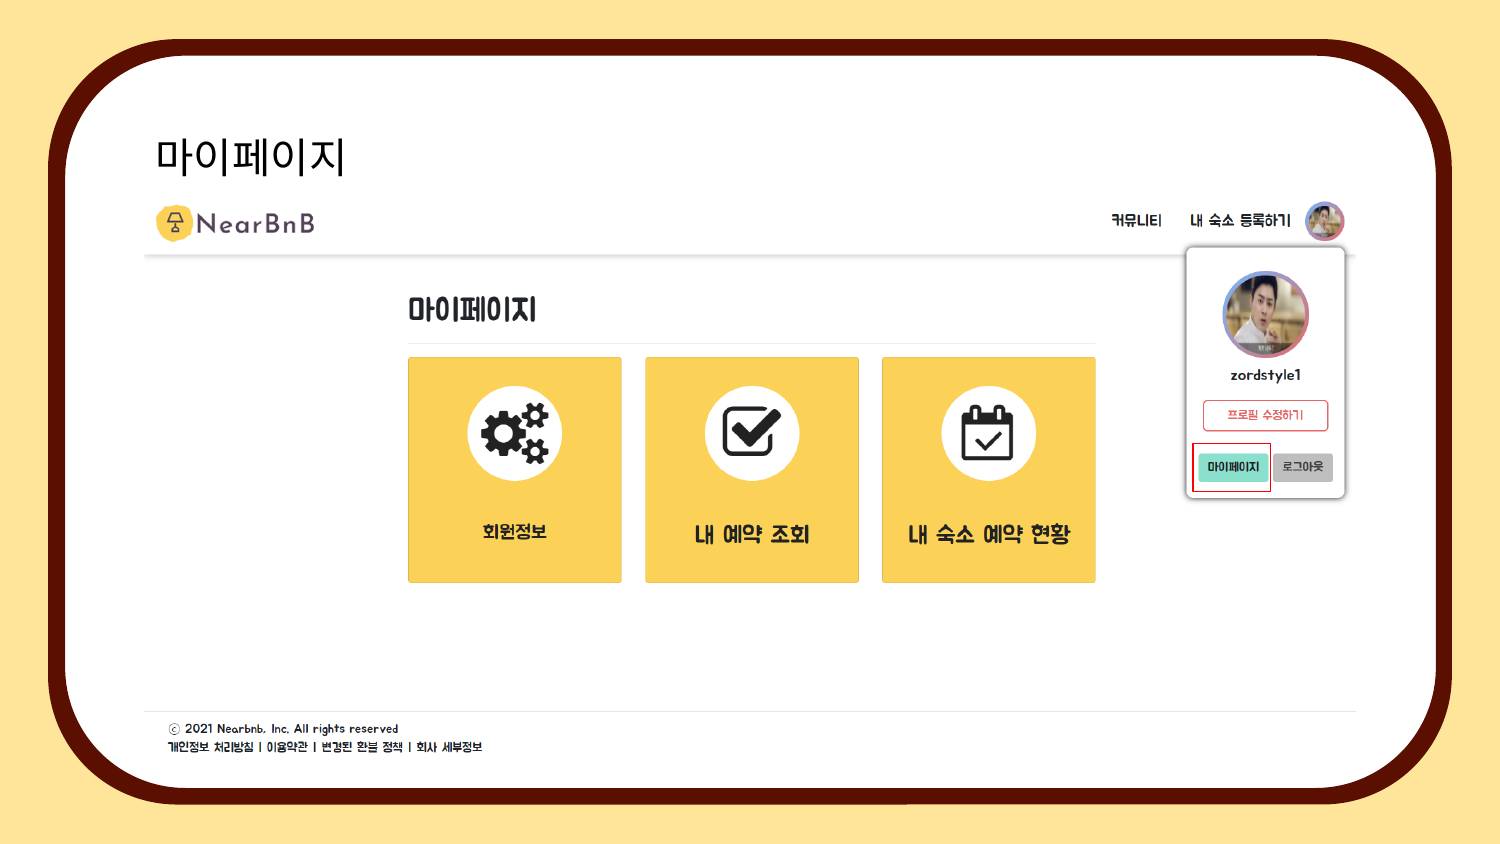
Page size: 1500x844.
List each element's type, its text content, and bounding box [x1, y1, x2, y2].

picture [144, 197, 1356, 766]
text_box 마이페이지 [140, 117, 1391, 198]
